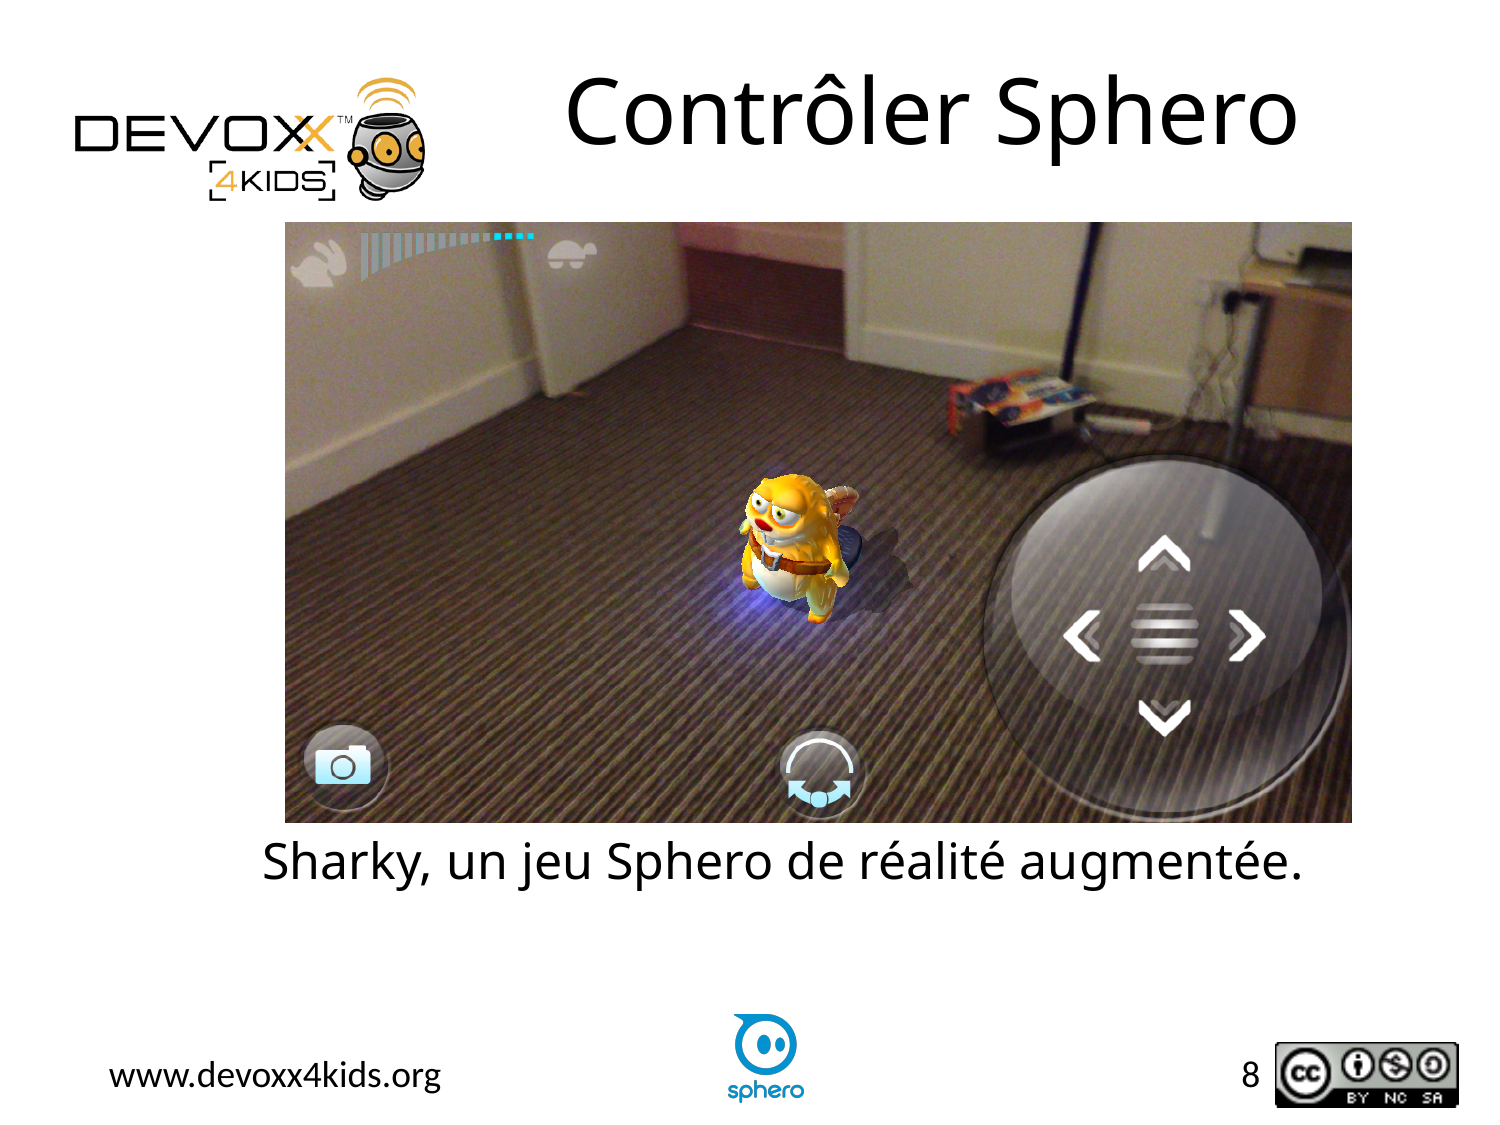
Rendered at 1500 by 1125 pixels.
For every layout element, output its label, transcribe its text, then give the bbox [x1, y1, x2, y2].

slide_number 8 [1074, 1042, 1275, 1103]
picture [1275, 1042, 1459, 1108]
picture [285, 222, 1352, 823]
picture [75, 77, 425, 201]
picture [728, 1096, 739, 1103]
title Contrôler Sphero [439, 45, 1425, 233]
picture [743, 1088, 749, 1095]
text_box Sharky, un jeu Sphero de réalité augmentée. [120, 822, 1447, 939]
picture [794, 1088, 801, 1095]
picture [728, 1014, 804, 1103]
picture [743, 1021, 789, 1068]
